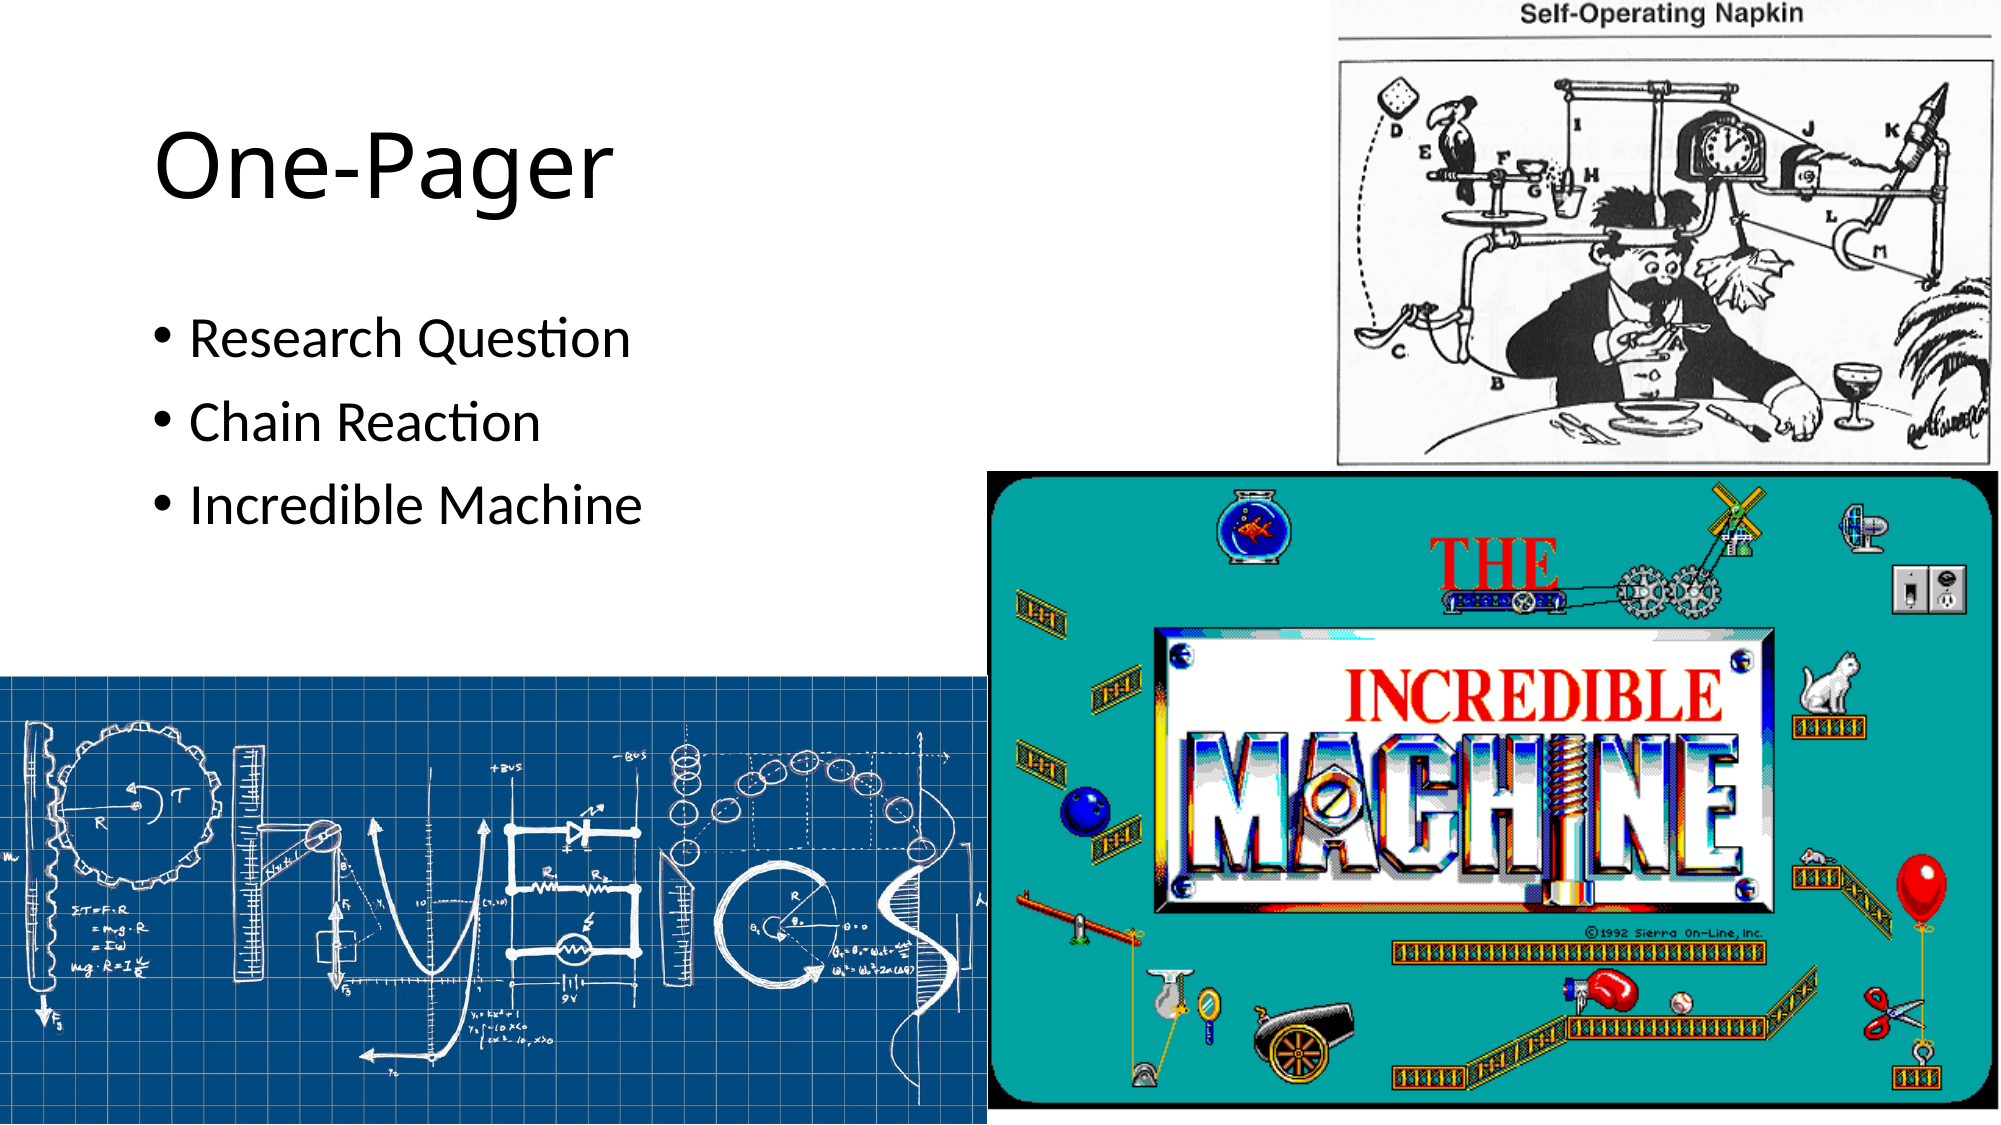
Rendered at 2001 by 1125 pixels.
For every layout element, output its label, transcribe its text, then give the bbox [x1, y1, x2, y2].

list Research Question Chain Reaction Incredible Machine [137, 299, 1331, 675]
title One-Pager [137, 59, 1331, 278]
picture [0, 0, 2000, 1125]
